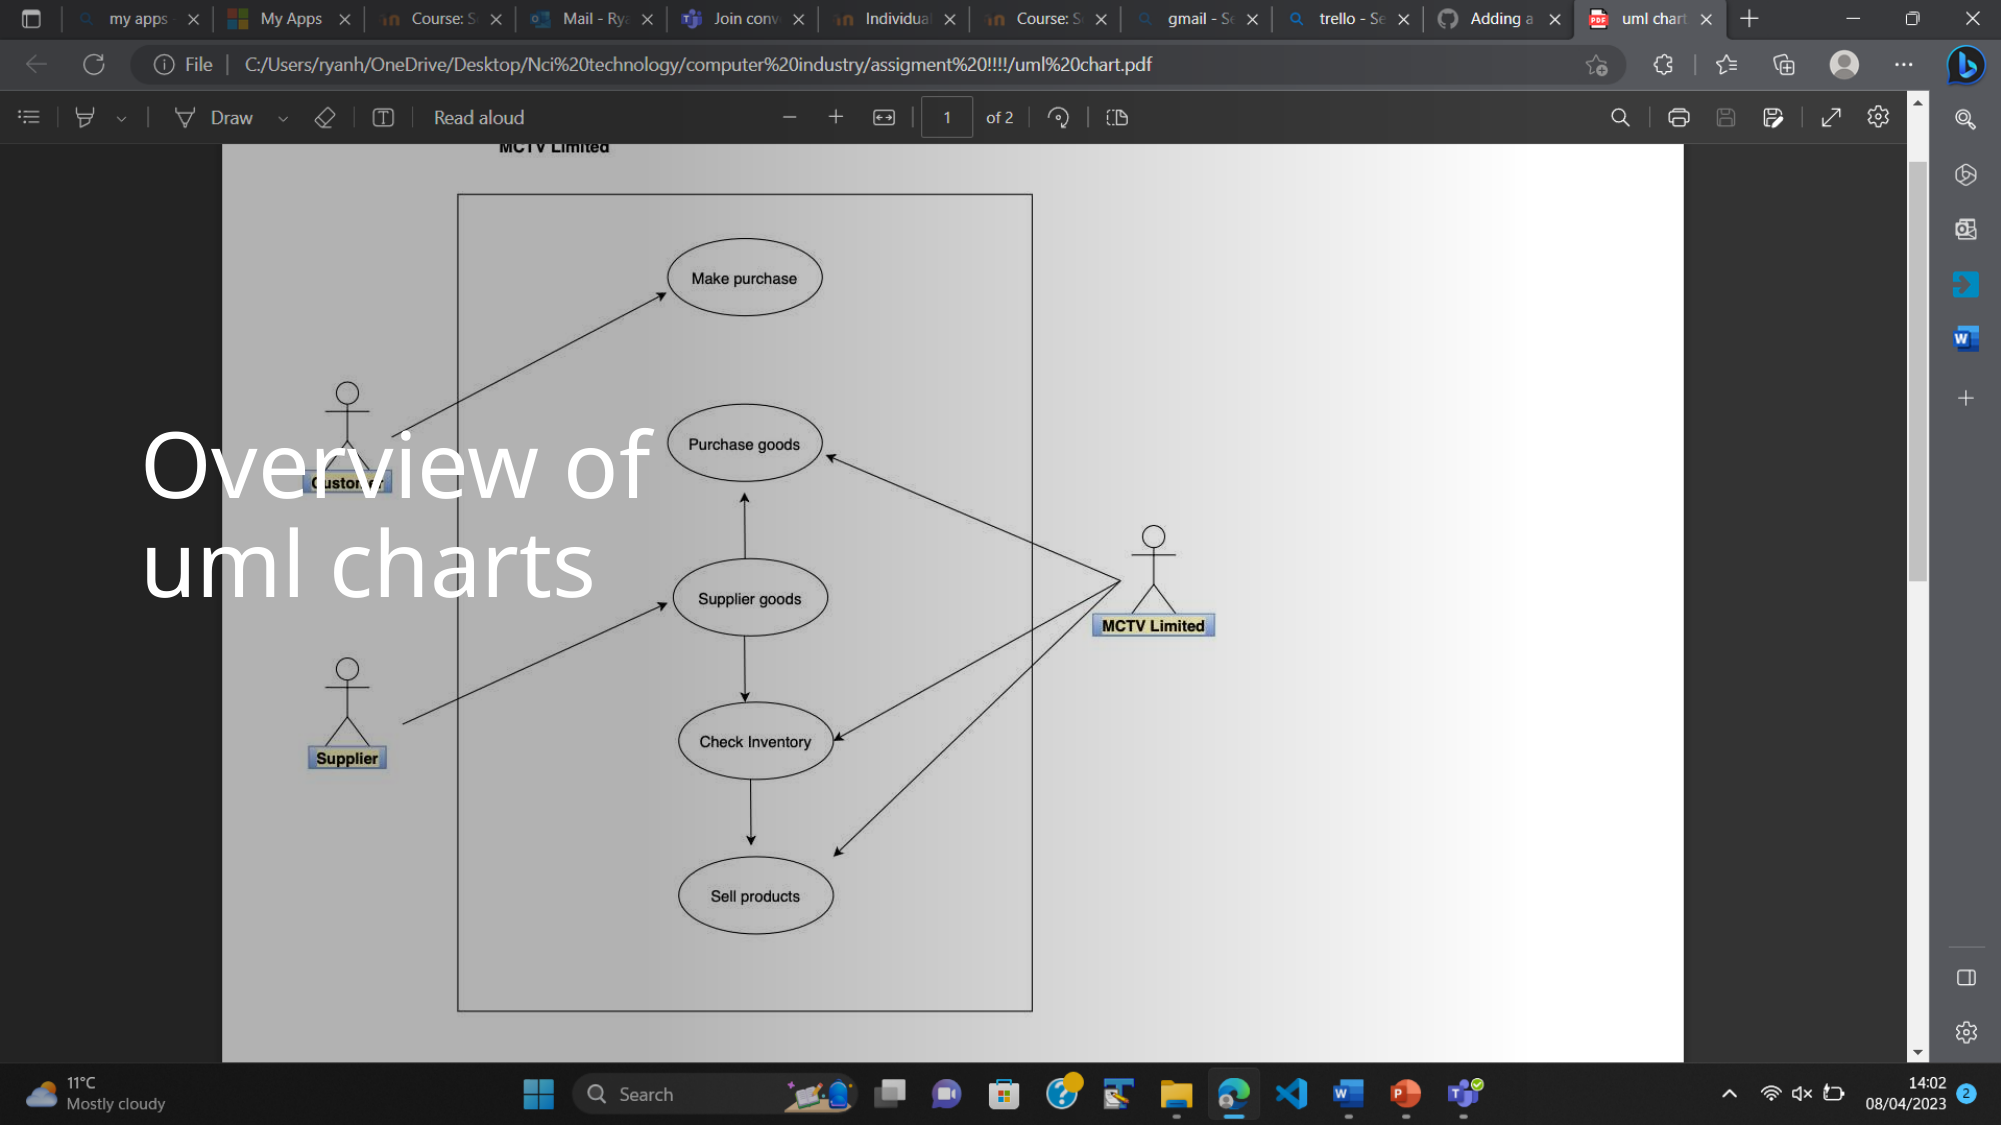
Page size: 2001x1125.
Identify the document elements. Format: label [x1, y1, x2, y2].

list [0, 0, 2000, 1125]
